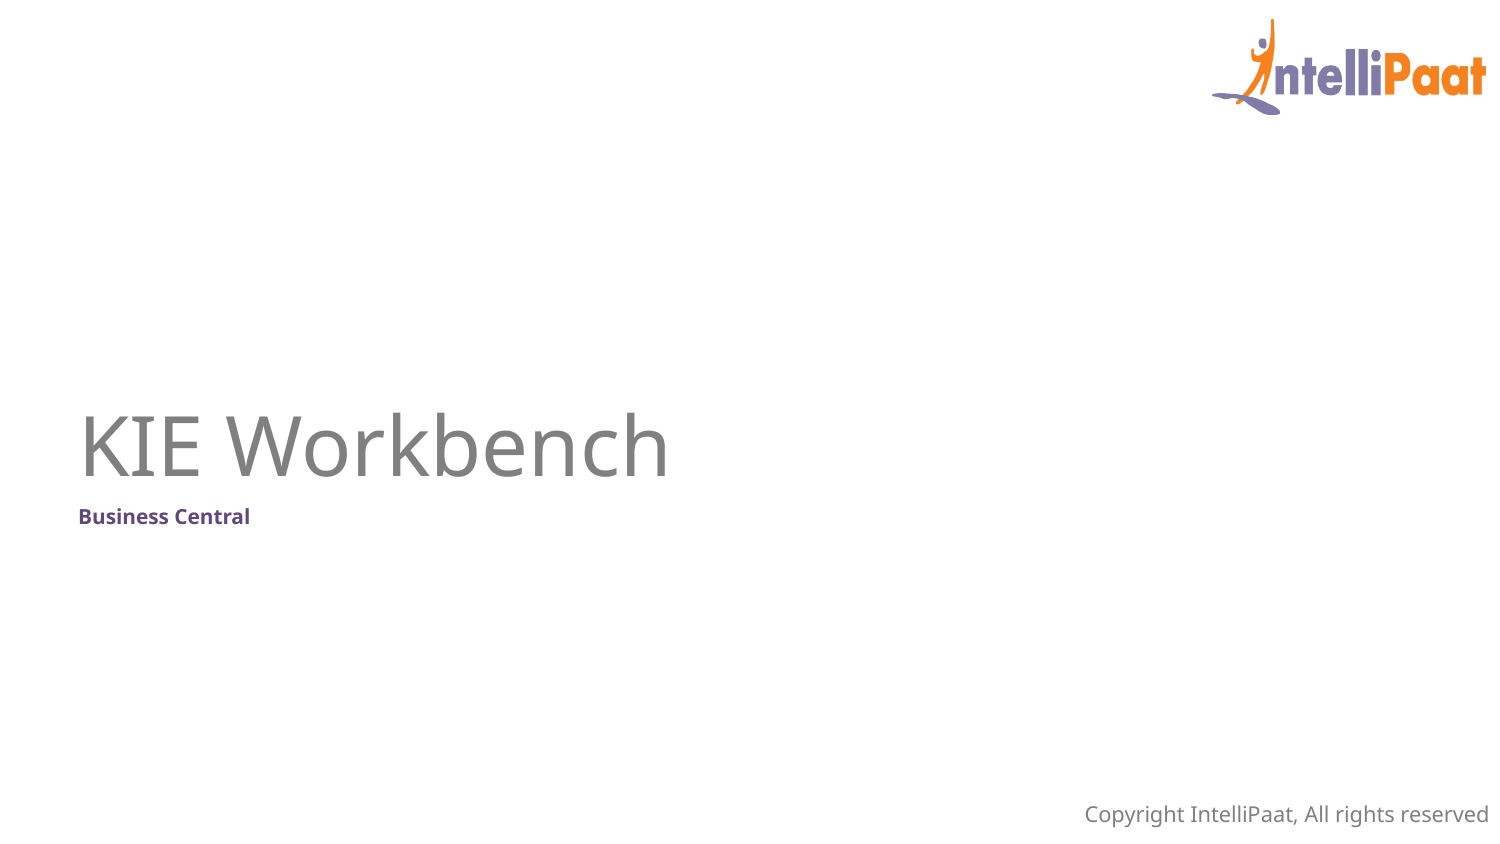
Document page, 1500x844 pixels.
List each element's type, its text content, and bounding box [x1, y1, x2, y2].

picture [1212, 19, 1486, 115]
list KIE Workbench [78, 397, 762, 493]
list Business Central [78, 499, 762, 536]
